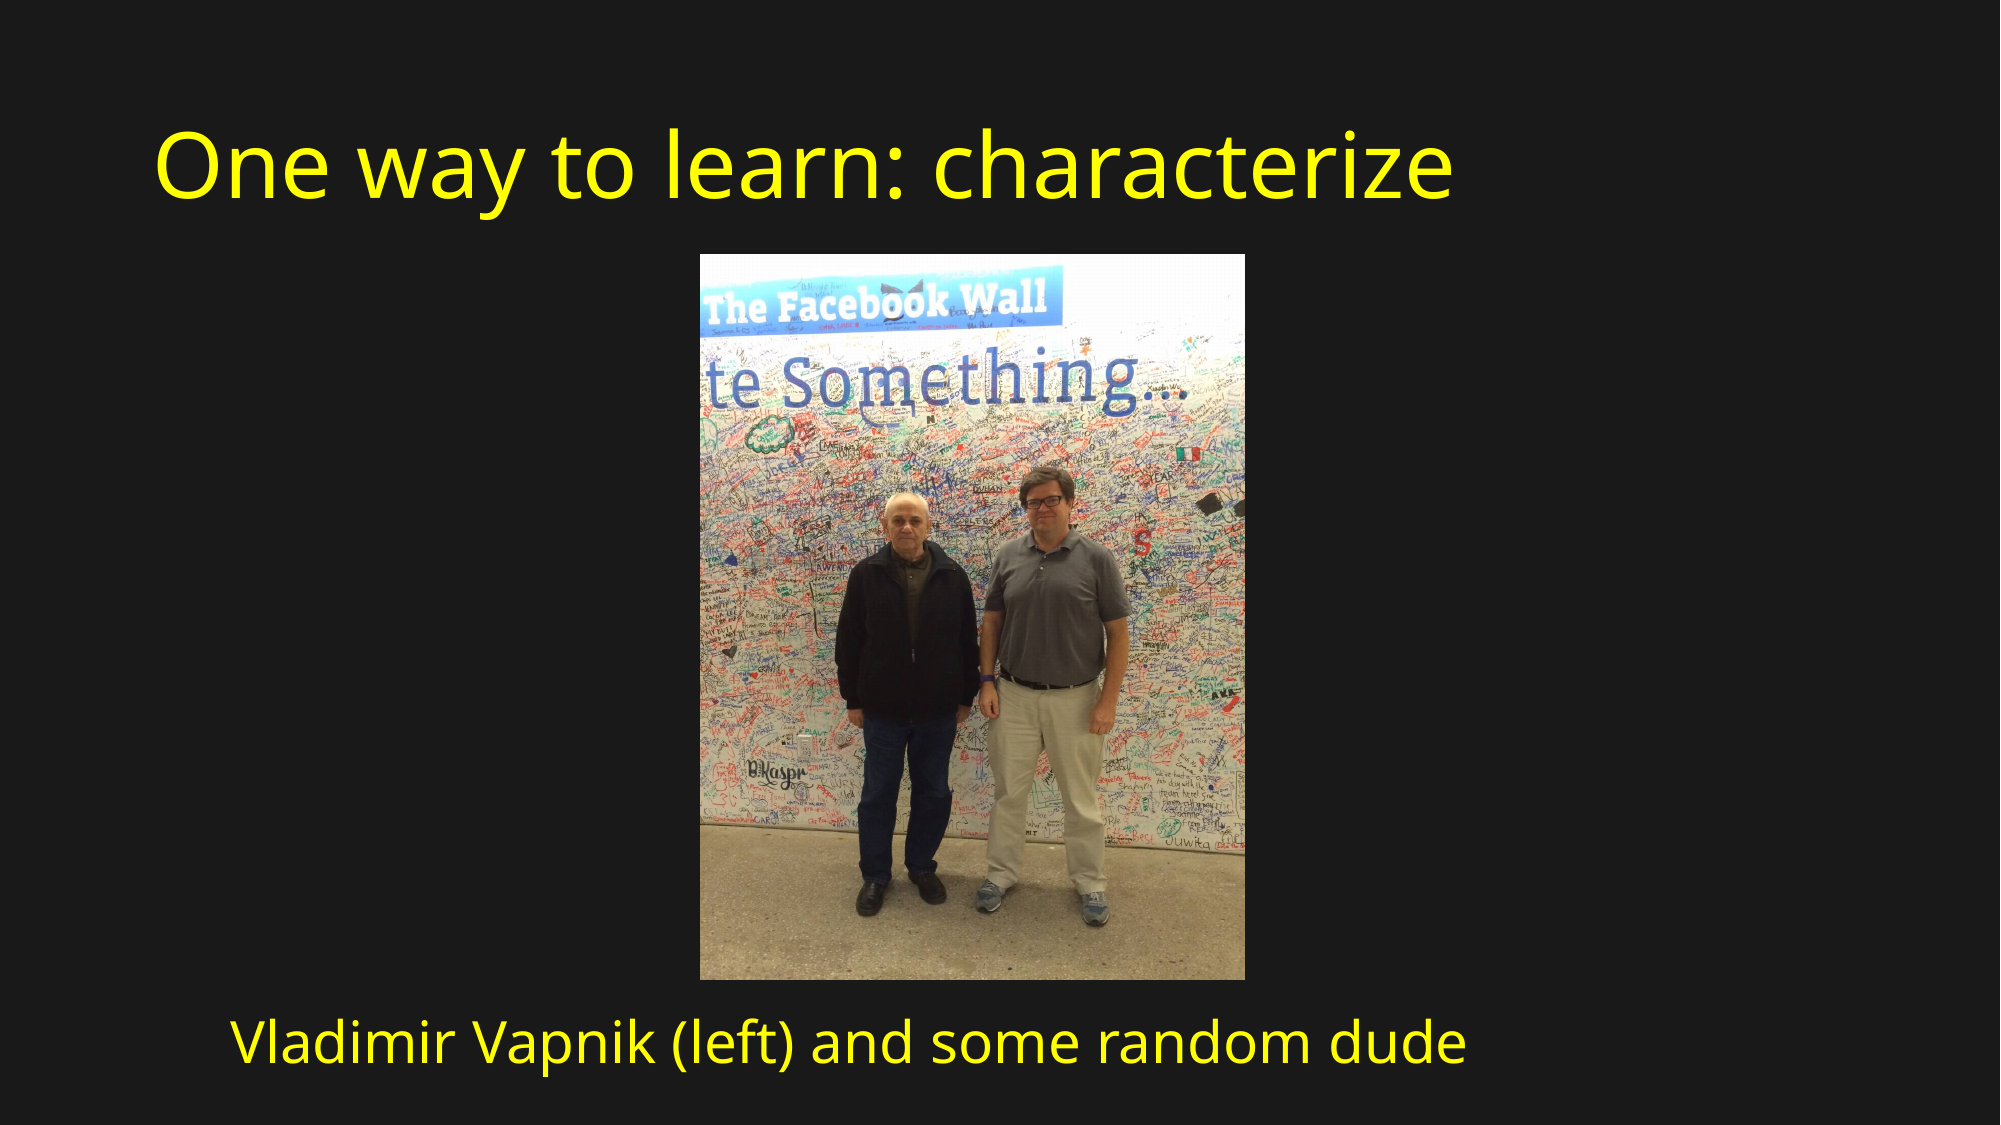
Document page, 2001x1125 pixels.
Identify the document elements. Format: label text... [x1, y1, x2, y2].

picture [700, 254, 1245, 980]
list Vladimir Vapnik (left) and some random dude [215, 1005, 2000, 1125]
